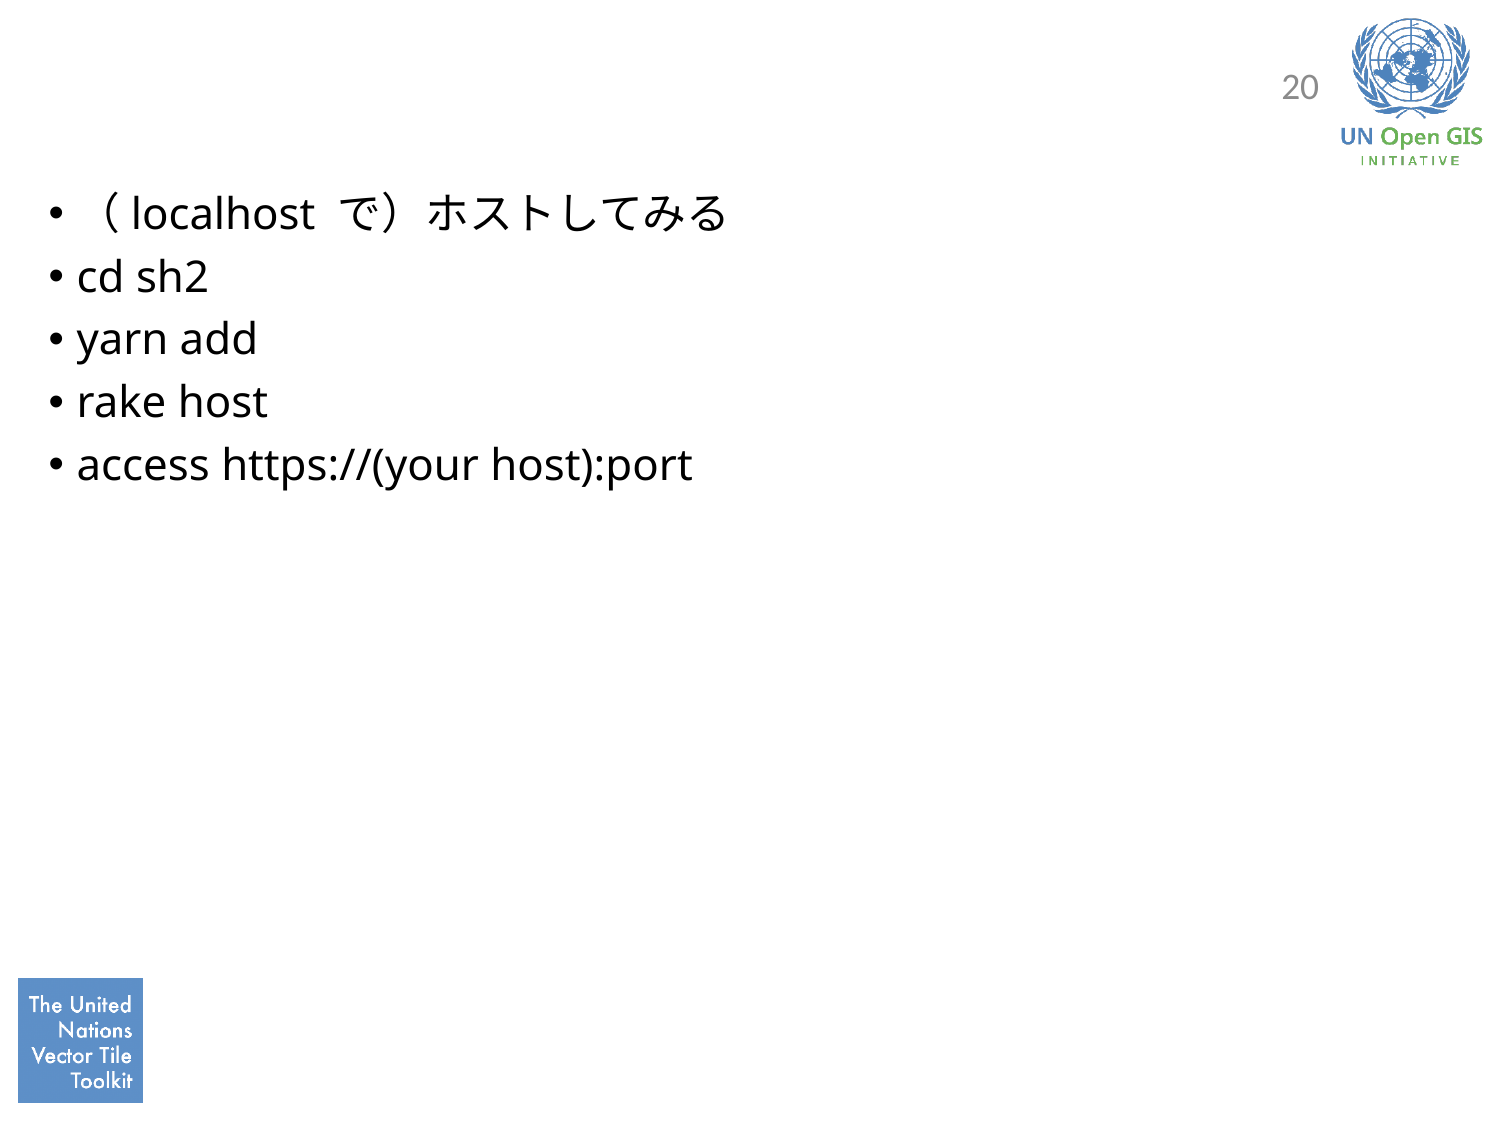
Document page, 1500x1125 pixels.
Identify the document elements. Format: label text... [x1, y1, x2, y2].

picture [18, 978, 143, 1103]
list （localhost で）ホストしてみる cd sh2 yarn add rake host access https://(your host):port [33, 183, 1397, 1014]
slide_number 20 [1240, 54, 1335, 115]
picture [1319, 0, 1500, 184]
